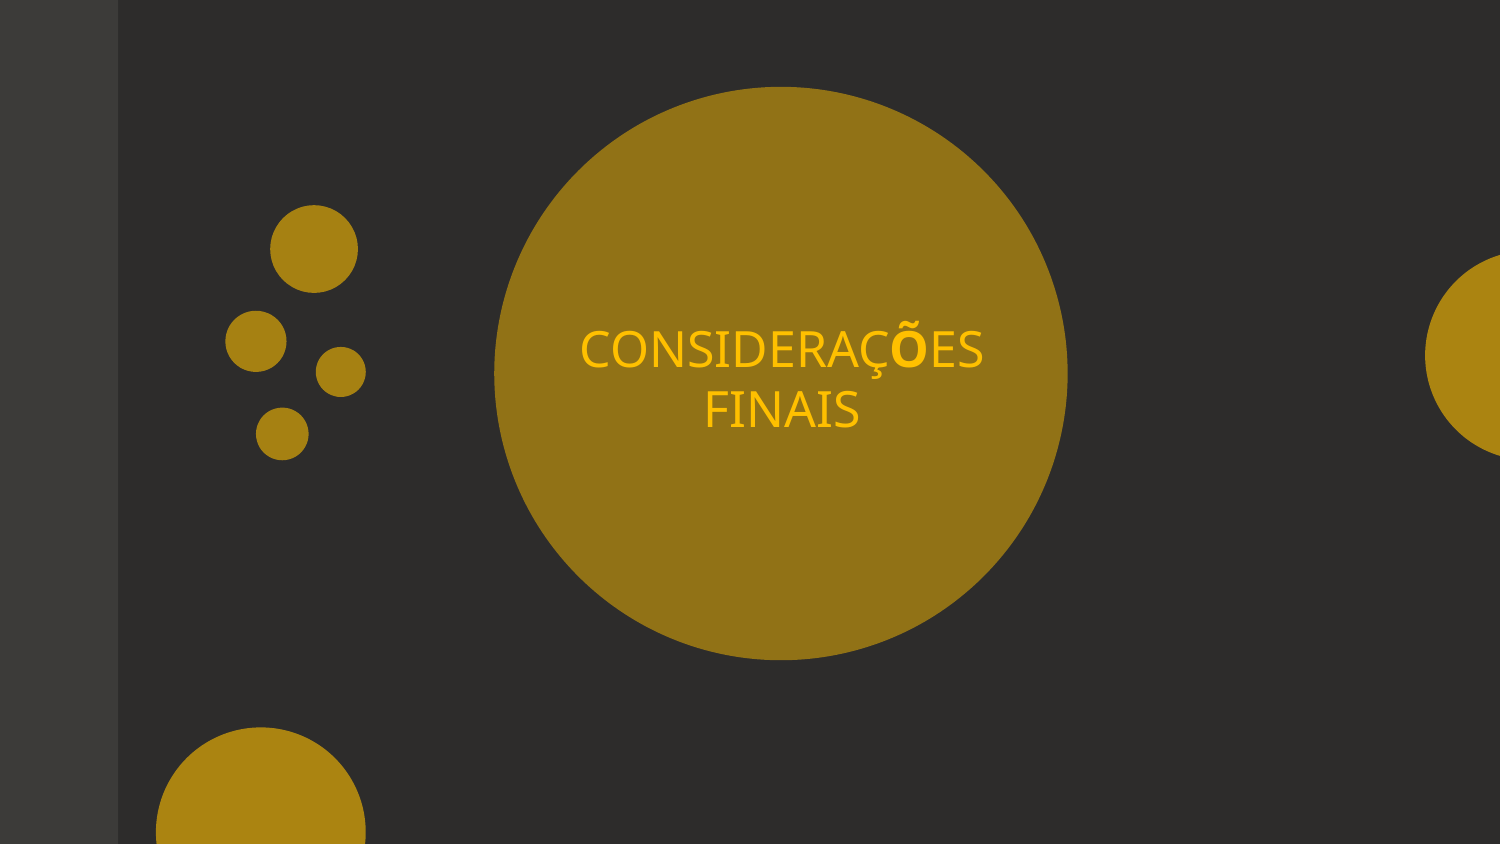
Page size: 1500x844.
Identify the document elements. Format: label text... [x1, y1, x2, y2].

subtitle CONSIDERAÇÕES FINAIS [516, 302, 1049, 445]
text_box [253, 405, 311, 463]
text_box [1425, 254, 1500, 456]
text_box [155, 727, 366, 844]
text_box [494, 86, 1068, 661]
text_box [313, 344, 368, 400]
text_box [268, 203, 361, 296]
text_box [223, 308, 289, 375]
